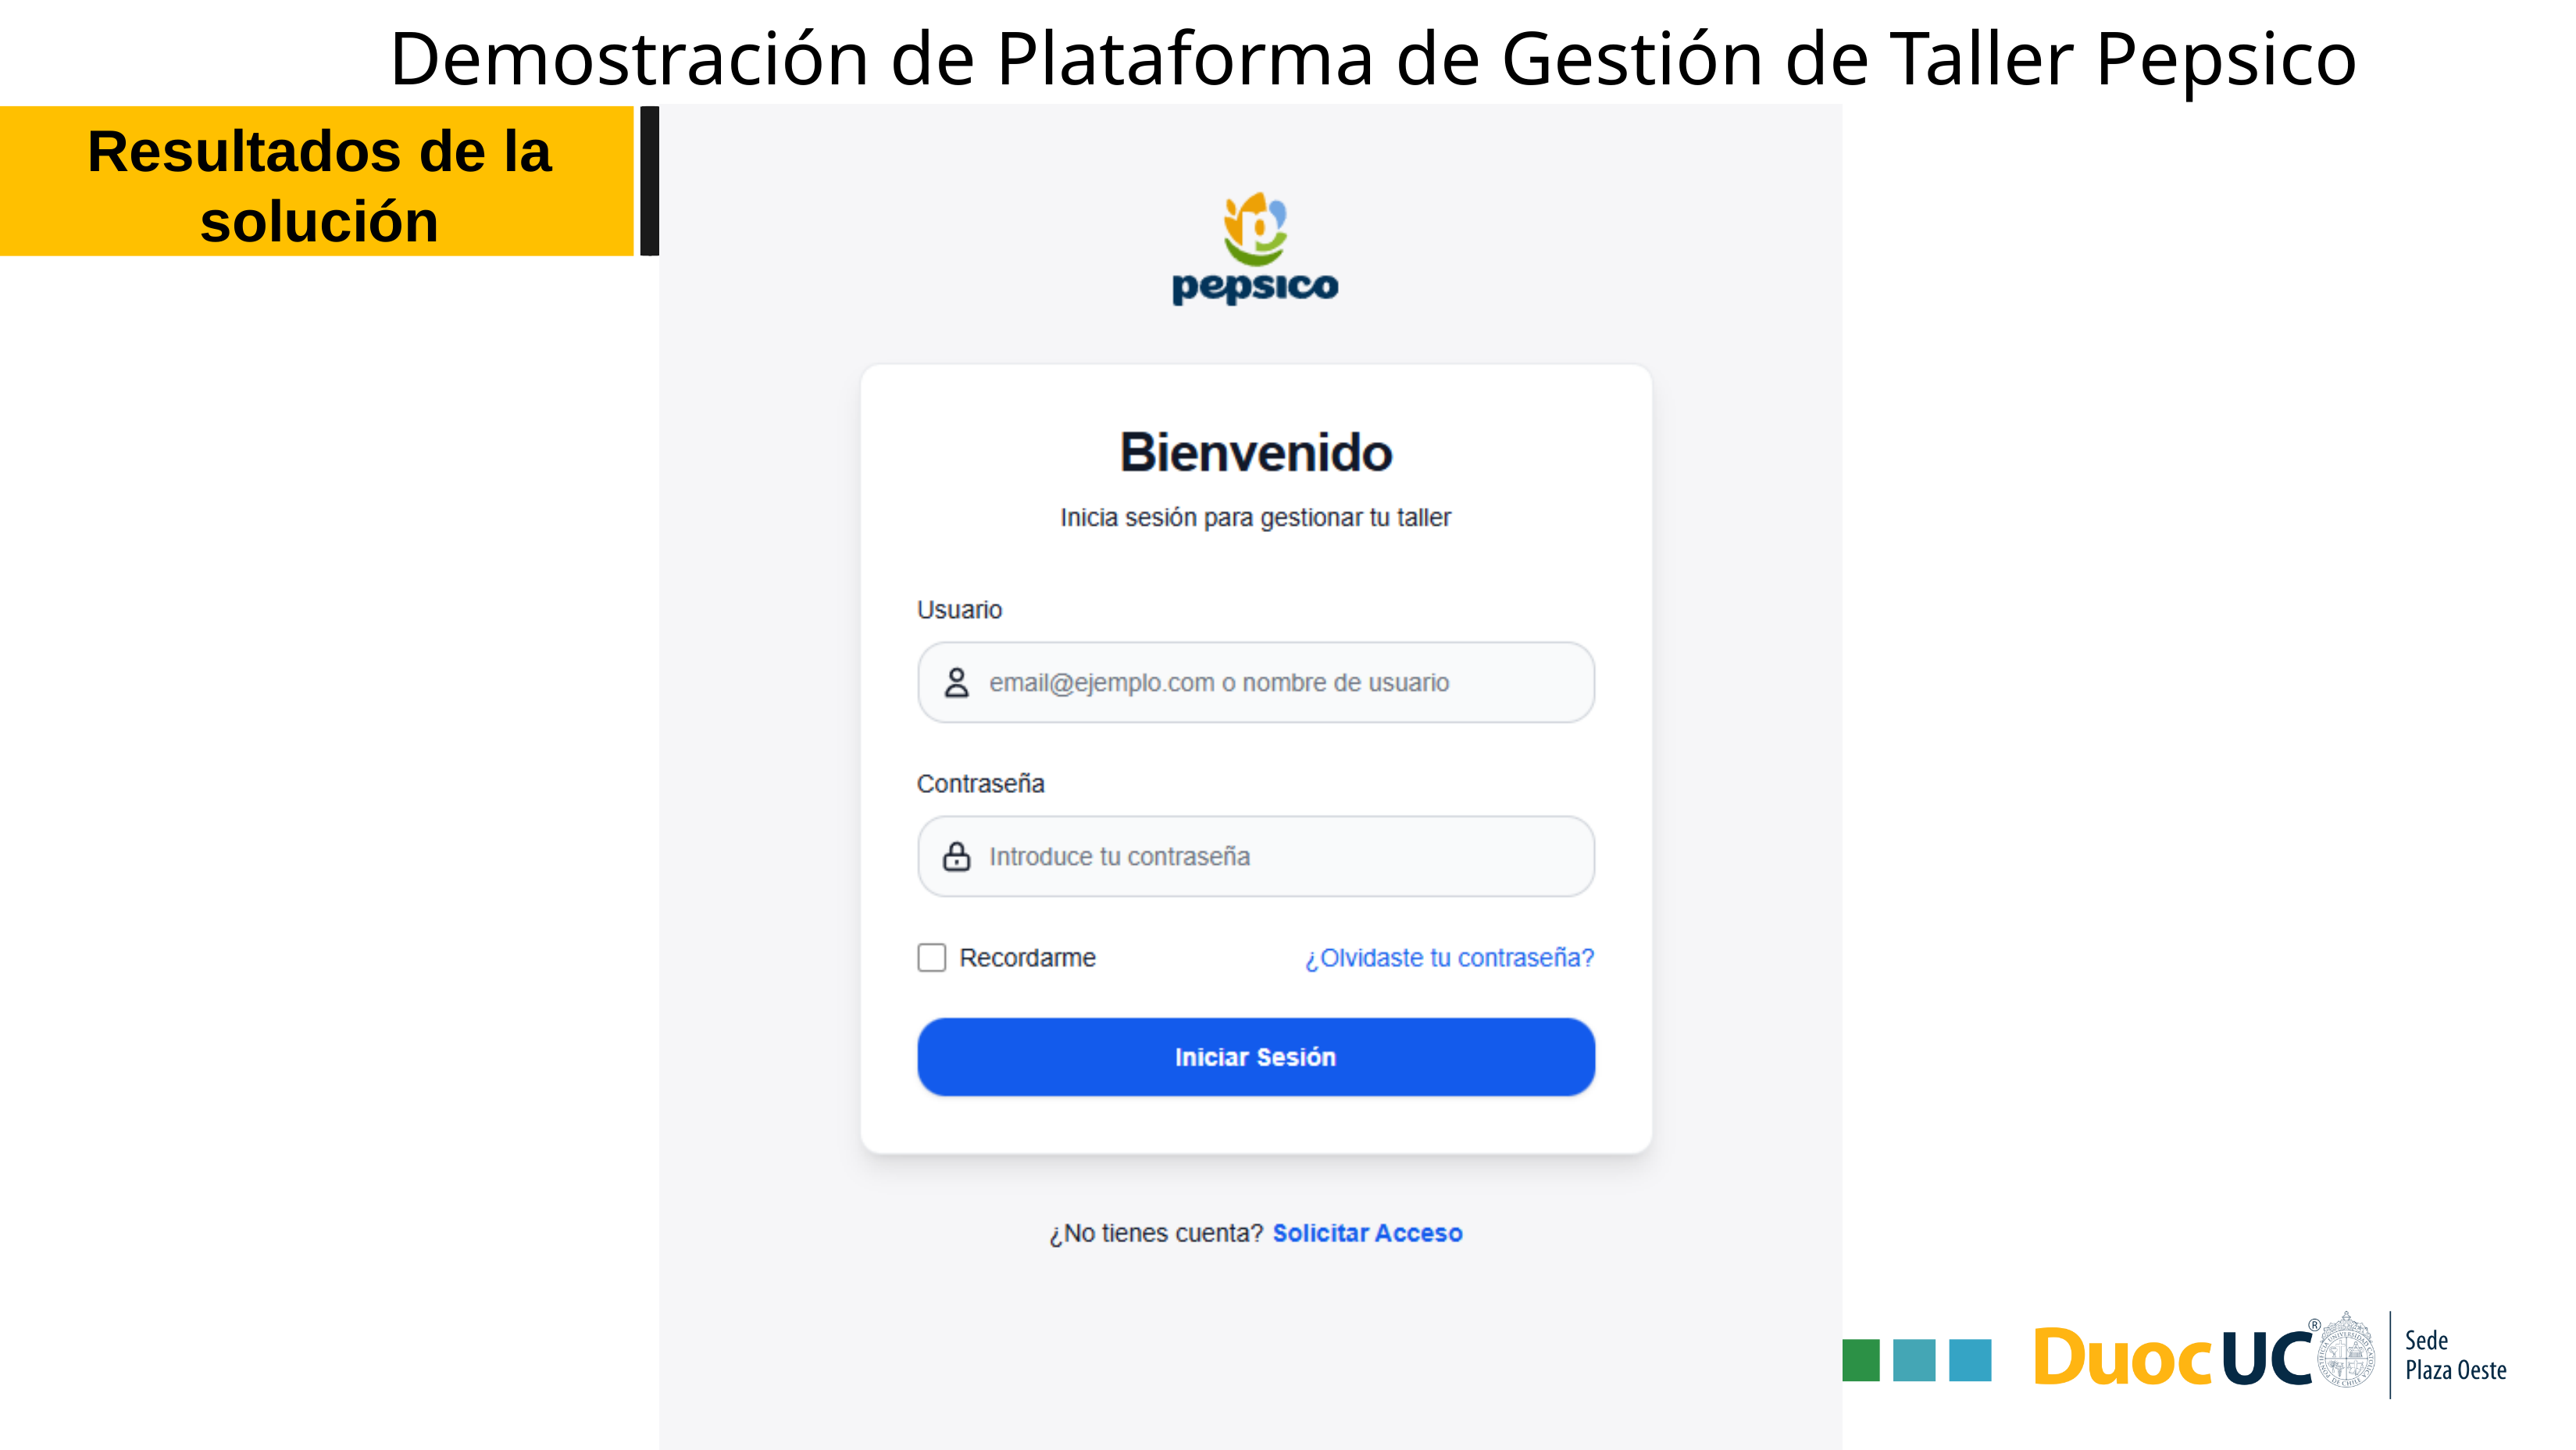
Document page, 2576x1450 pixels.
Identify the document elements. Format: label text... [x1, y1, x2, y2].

picture [2031, 1310, 2512, 1400]
list Resultados de la solución [41, 112, 298, 254]
text_box Demostración de Plataforma de Gestión de Taller Pepsico [298, 0, 2450, 445]
picture [659, 104, 1843, 1450]
